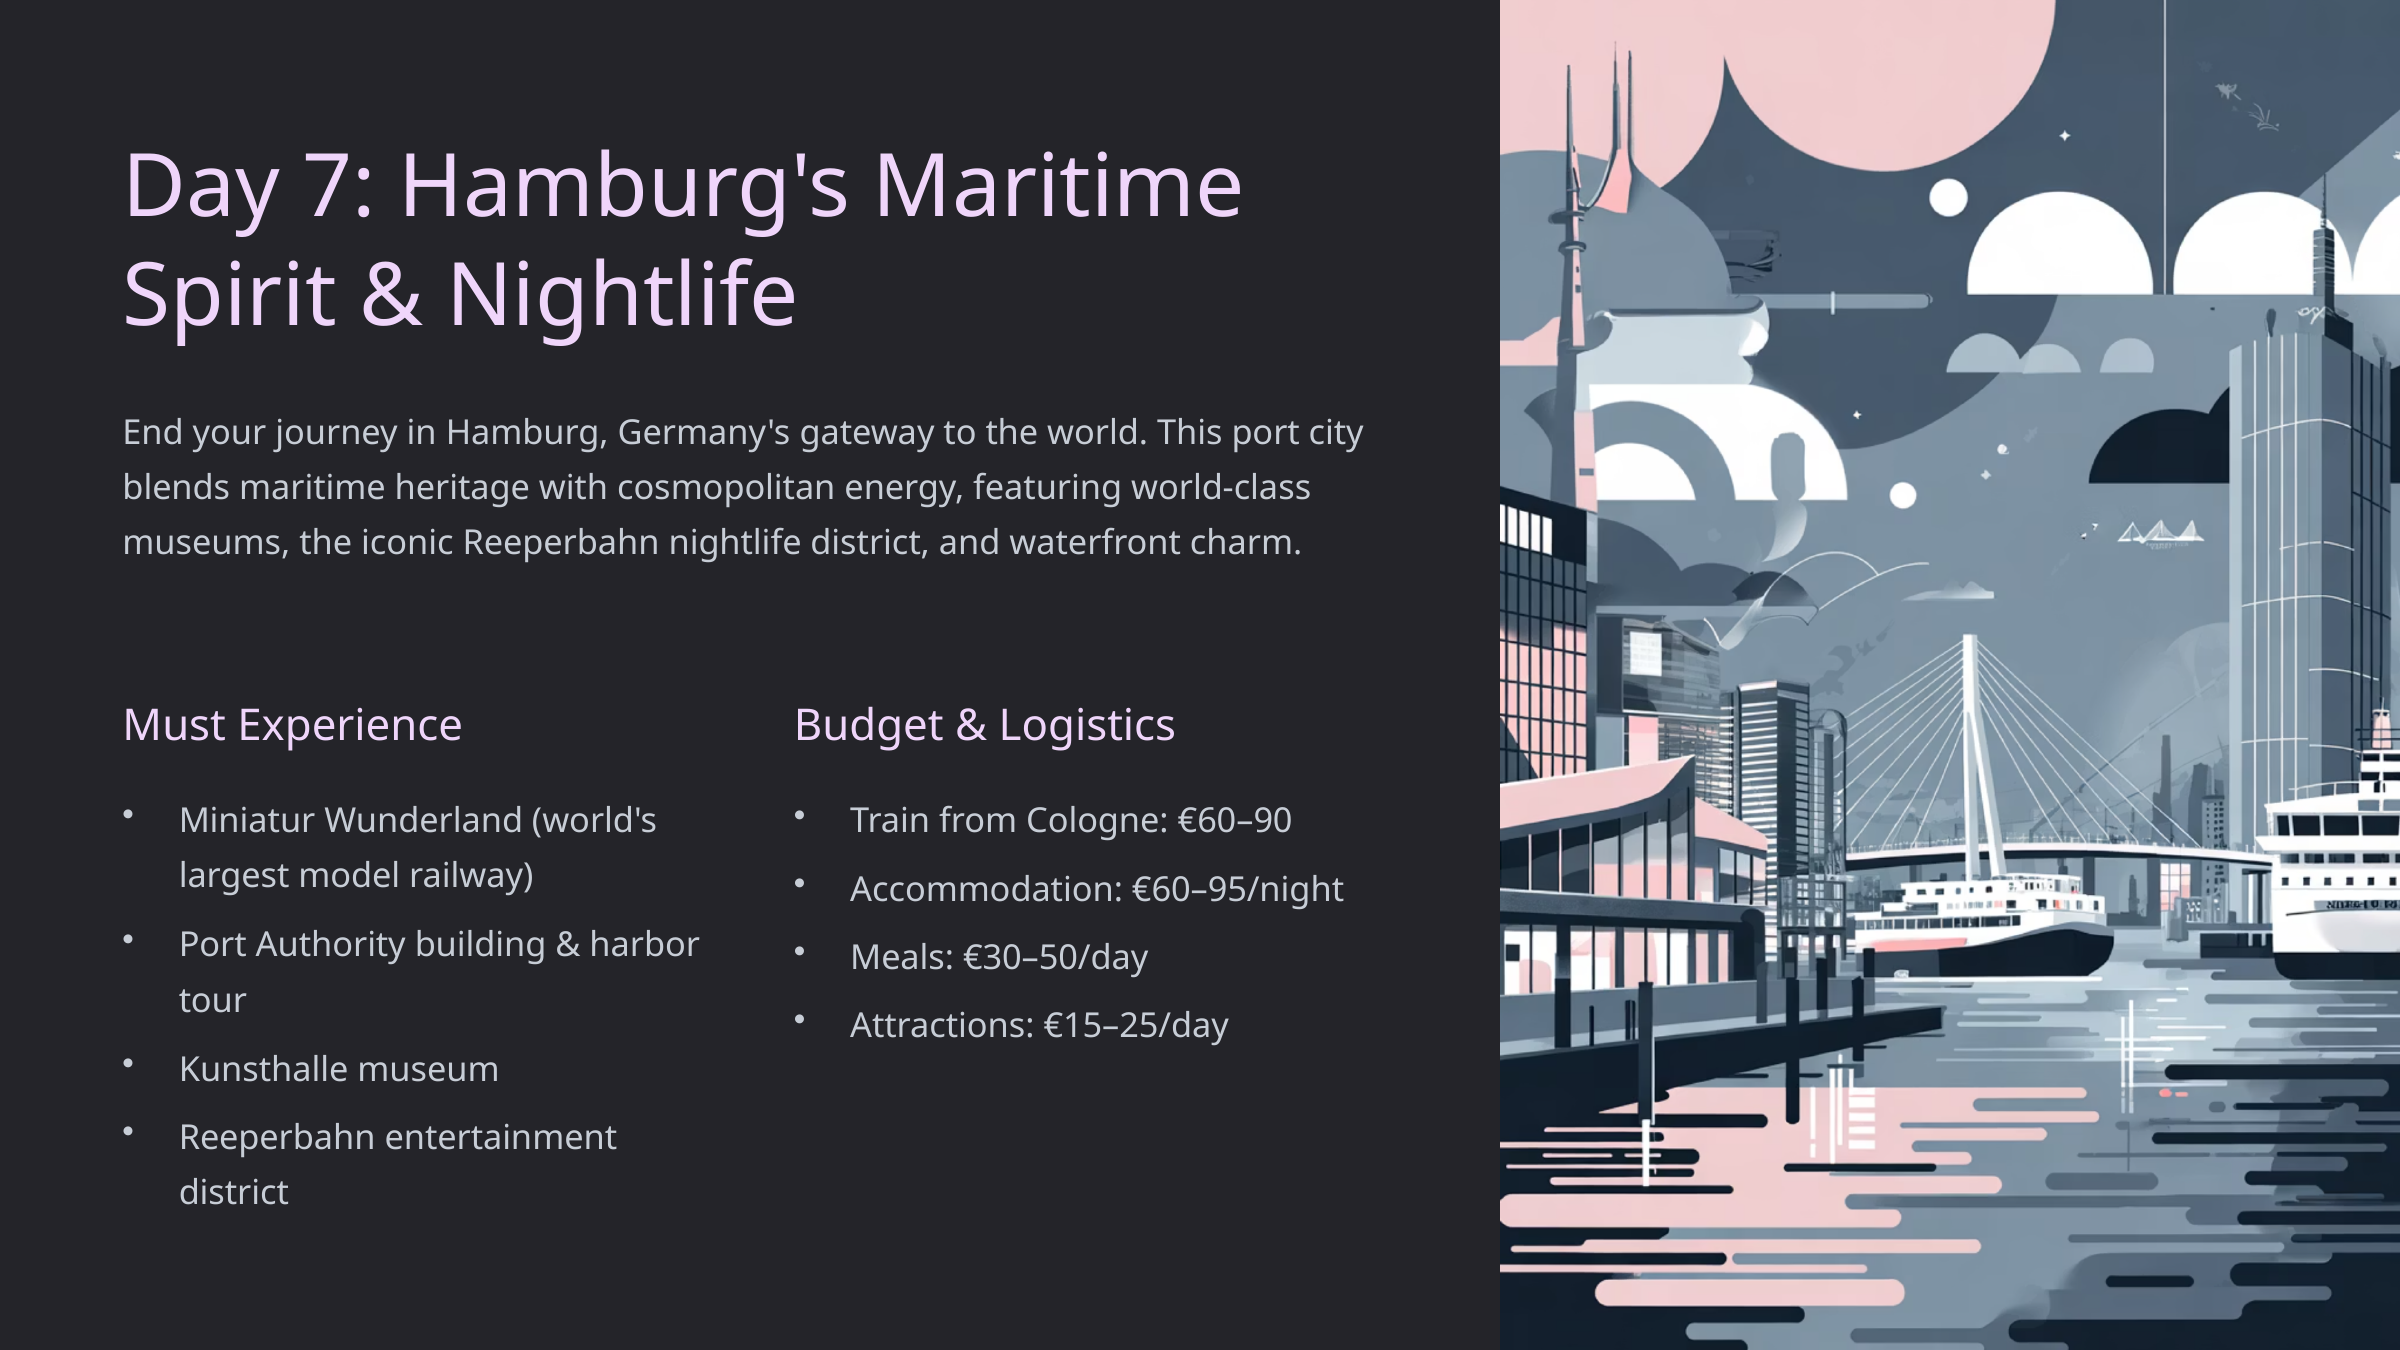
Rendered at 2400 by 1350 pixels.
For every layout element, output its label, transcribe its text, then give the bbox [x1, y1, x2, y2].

text_box Budget & Logistics [793, 694, 1232, 750]
text_box End your journey in Hamburg, Germany's gateway to the world. This port city blends maritime heritage with cosmopolitan energy, featuring world-class museums, the iconic Reeperbahn nightlife district, and waterfront charm. [122, 395, 1378, 621]
picture [1499, 0, 2400, 1350]
text_box Meals: €30–50/day [793, 920, 1379, 977]
text_box Attractions: €15–25/day [793, 989, 1379, 1046]
text_box Kunsthalle museum [122, 1032, 708, 1089]
text_box Port Authority building & harbor tour [122, 908, 708, 1021]
text_box Day 7: Hamburg's Maritime Spirit & Nightlife [122, 124, 1378, 344]
text_box Miniatur Wunderland (world's largest model railway) [122, 784, 708, 897]
text_box Accommodation: €60–95/night [793, 852, 1379, 909]
text_box Must Experience [122, 694, 561, 750]
text_box Reeperbahn entertainment district [122, 1101, 708, 1214]
text_box Train from Cologne: €60–90 [793, 784, 1379, 841]
